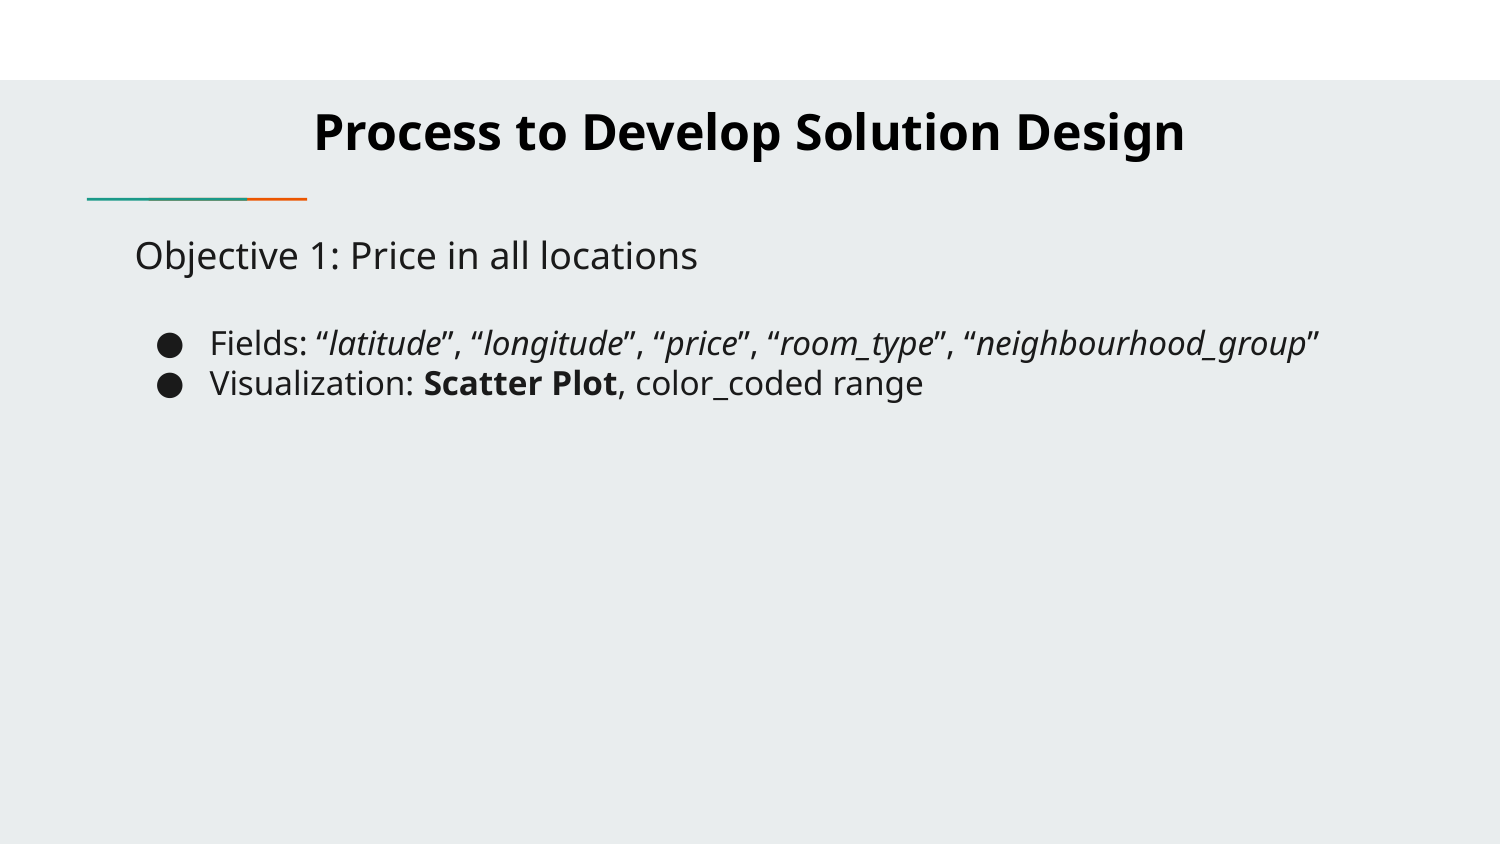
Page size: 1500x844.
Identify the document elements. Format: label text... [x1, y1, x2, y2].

text_box Process to Develop Solution Design [250, 85, 1251, 202]
title Objective 1: Price in all locations Fields: “latitude”, “longitude”, “price”, “room_type”, “neighbourhood_group” Visualization: Scatter Plot, color_coded range [119, 216, 1381, 490]
